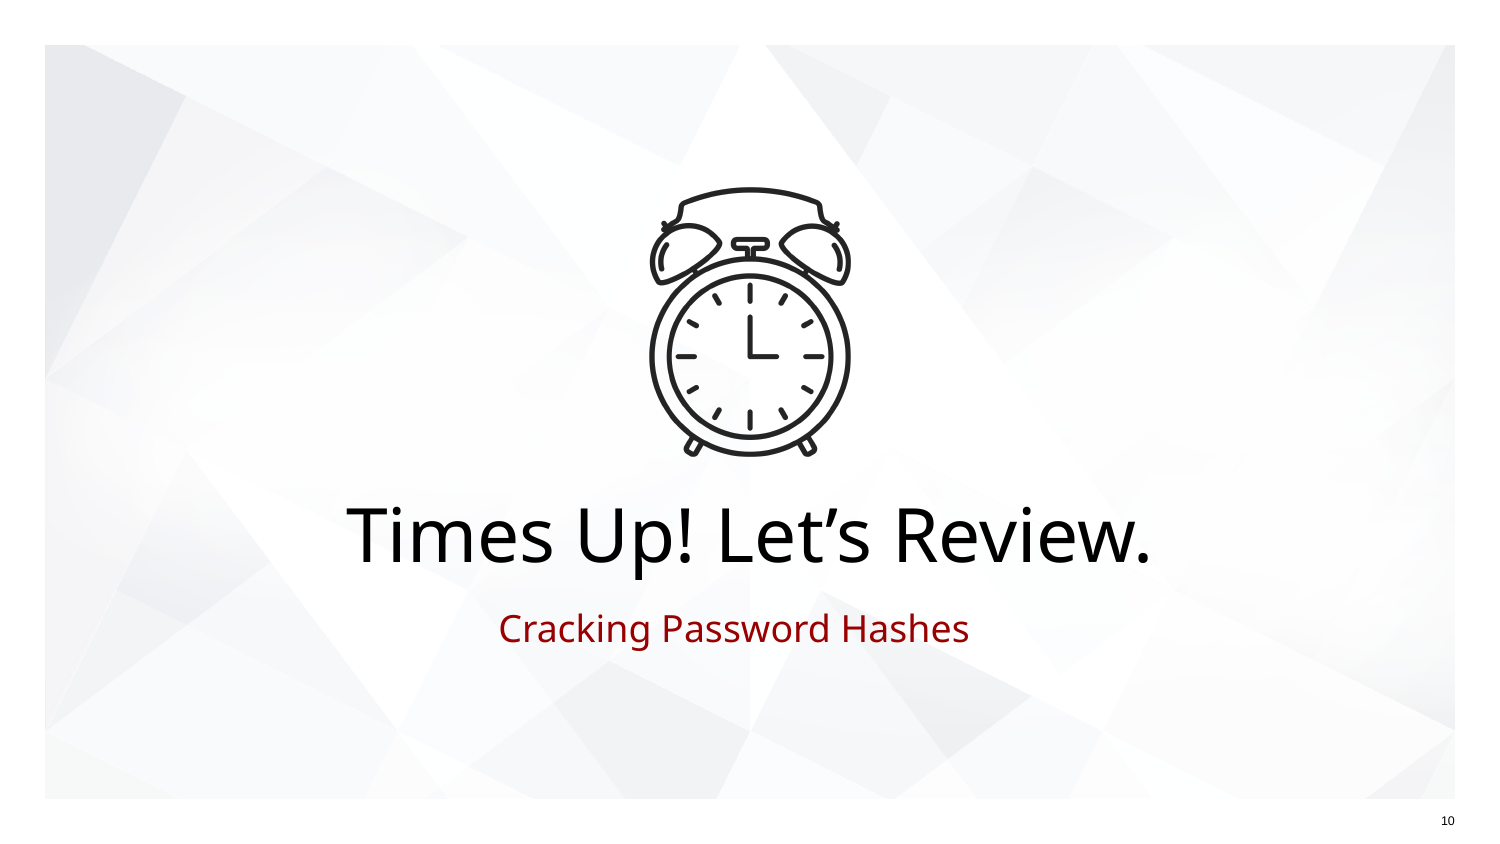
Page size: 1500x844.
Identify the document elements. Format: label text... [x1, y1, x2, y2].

text_box Cracking Password Hashes [441, 589, 1028, 700]
slide_number 10 [1412, 813, 1455, 831]
picture [45, 45, 1455, 799]
